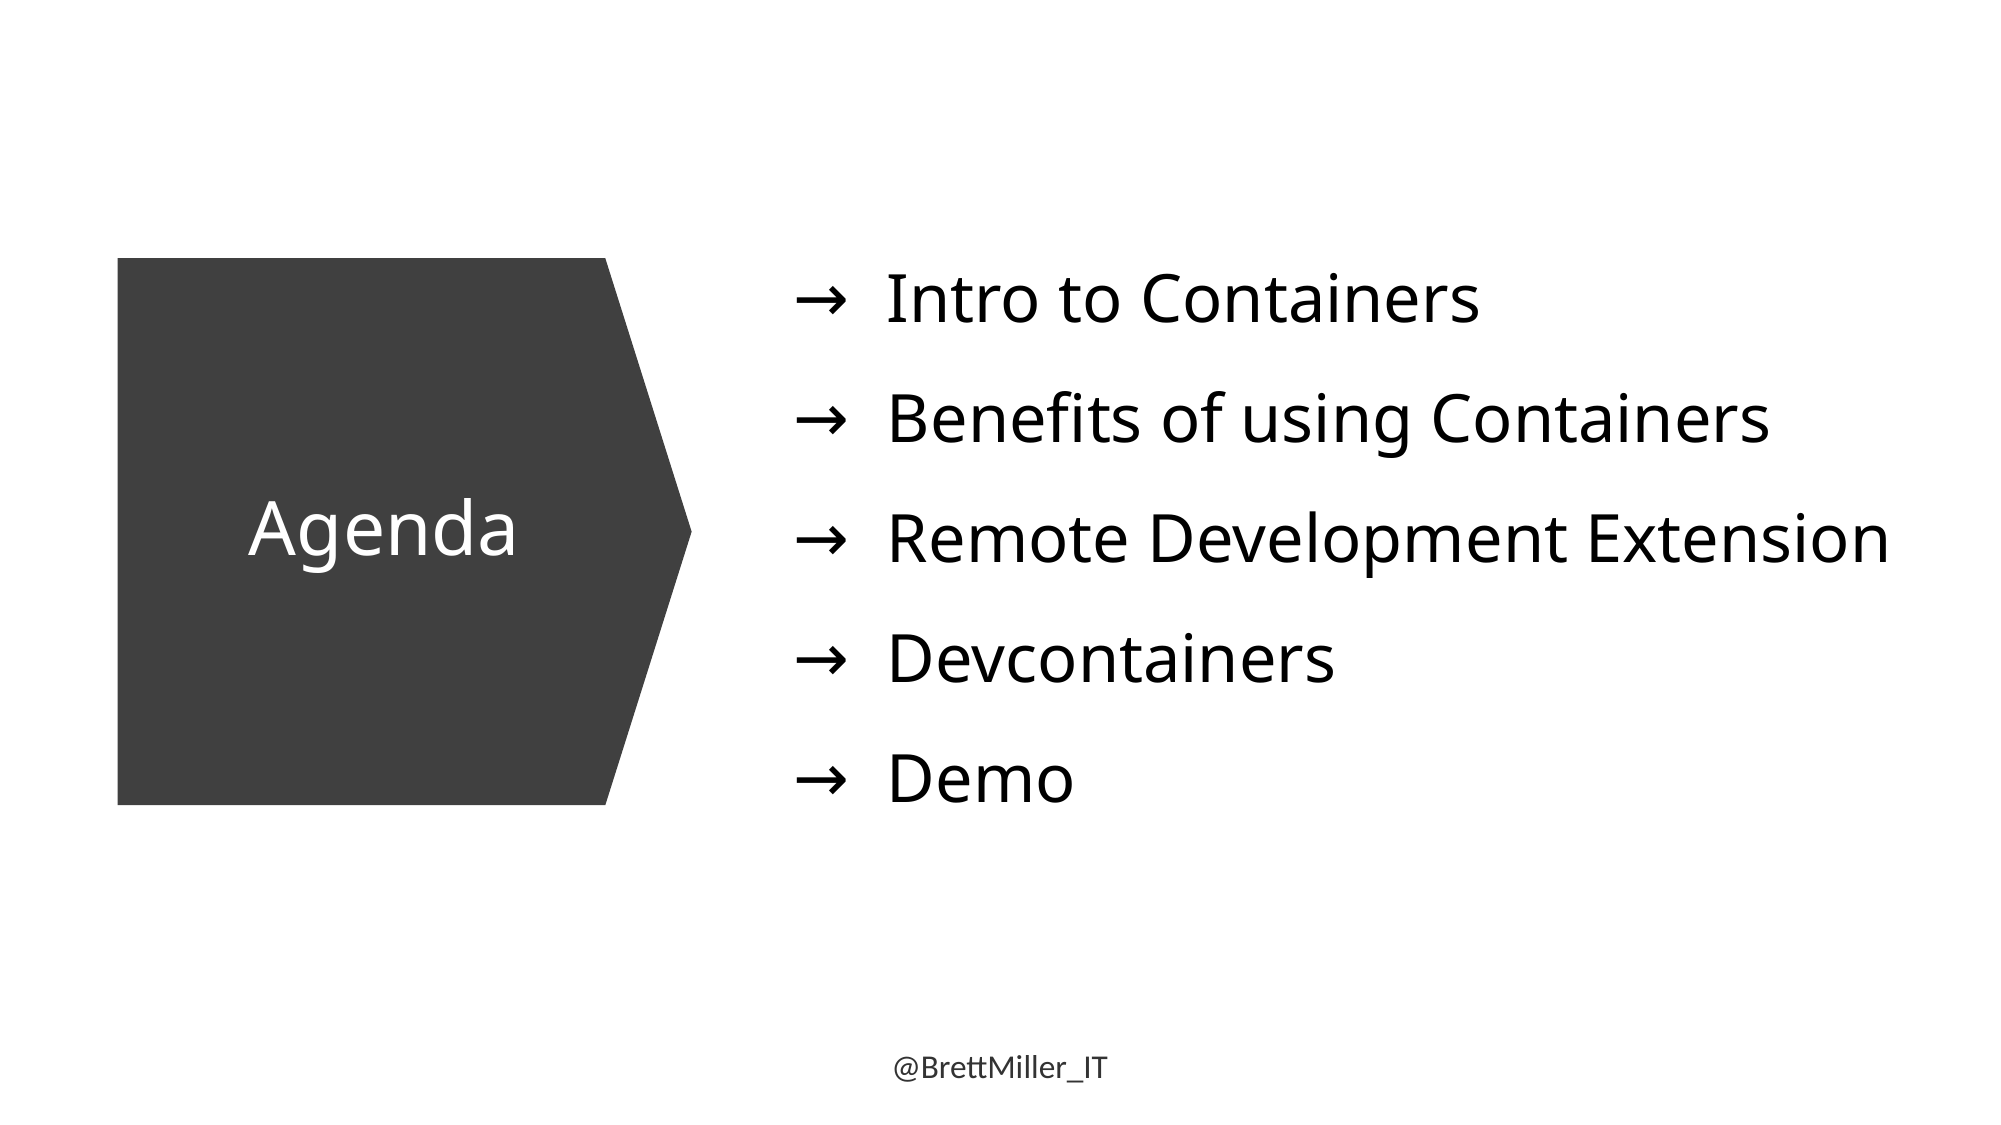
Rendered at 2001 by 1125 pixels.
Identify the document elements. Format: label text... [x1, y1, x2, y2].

text_box [116, 257, 693, 807]
title Agenda [168, 322, 601, 741]
text_box Intro to Containers Benefits of using Containers Remote Development Extension Devcontainers Demo [778, 208, 1933, 823]
footer @BrettMiller_IT [662, 1035, 1338, 1096]
